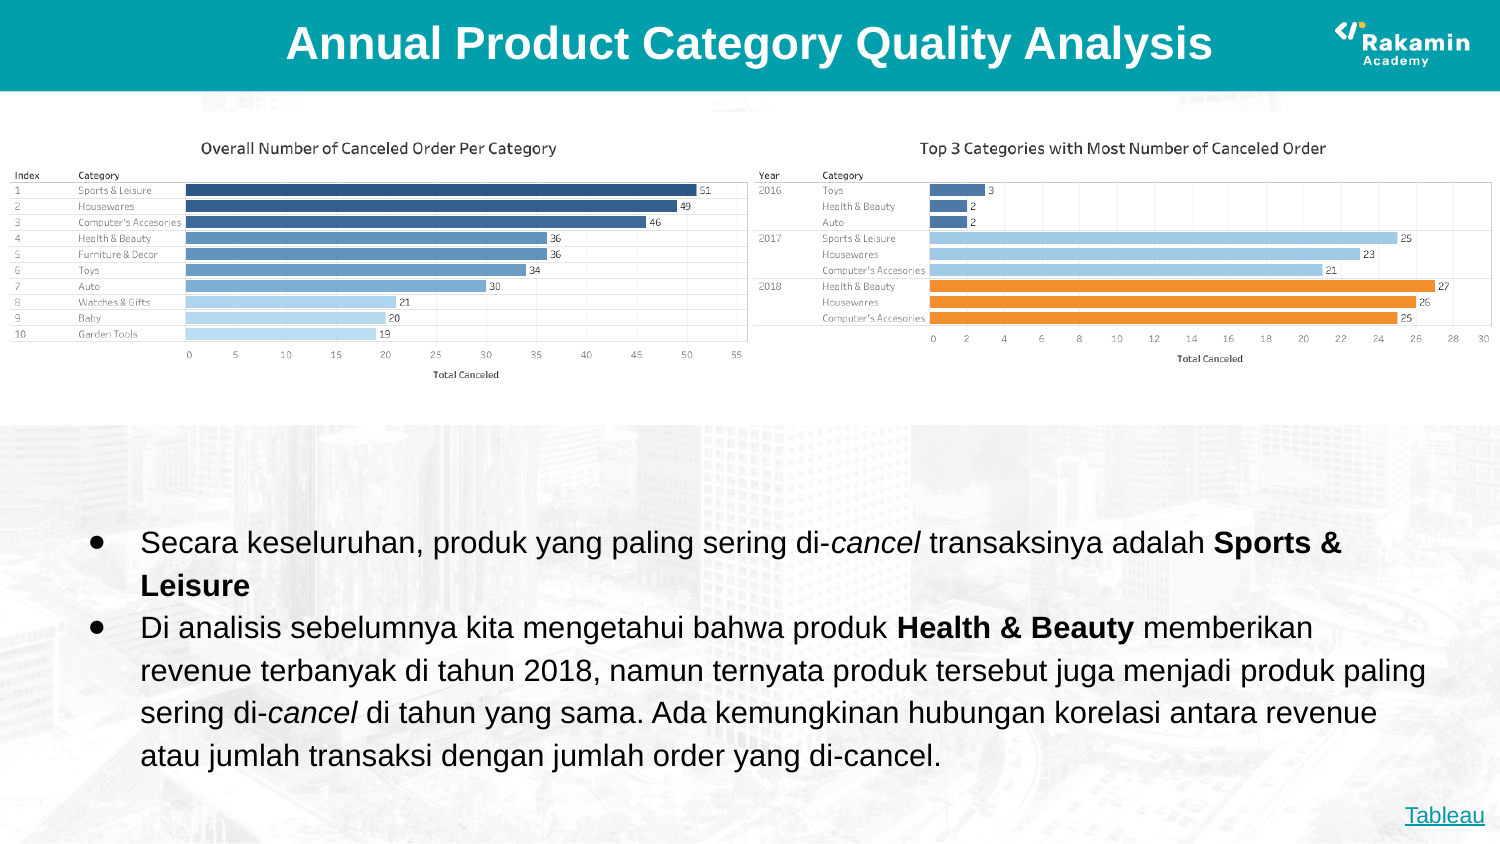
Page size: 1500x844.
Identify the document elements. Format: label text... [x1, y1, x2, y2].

text_box Tableau [763, 757, 1500, 843]
list Secara keseluruhan, produk yang paling sering di-cancel transaksinya adalah Sports & Leisure Di analisis sebelumnya kita mengetahui bahwa produk Health & Beauty memberikan revenue terbanyak di tahun 2018, namun ternyata produk tersebut juga menjadi produk paling sering di-cancel di tahun yang sama. Ada kemungkinan hubungan korelasi antara revenue atau jumlah transaksi dengan jumlah order yang di-cancel. [51, 501, 1449, 791]
picture [0, 0, 1500, 844]
title Annual Product Category Quality Analysis [51, 0, 1449, 92]
